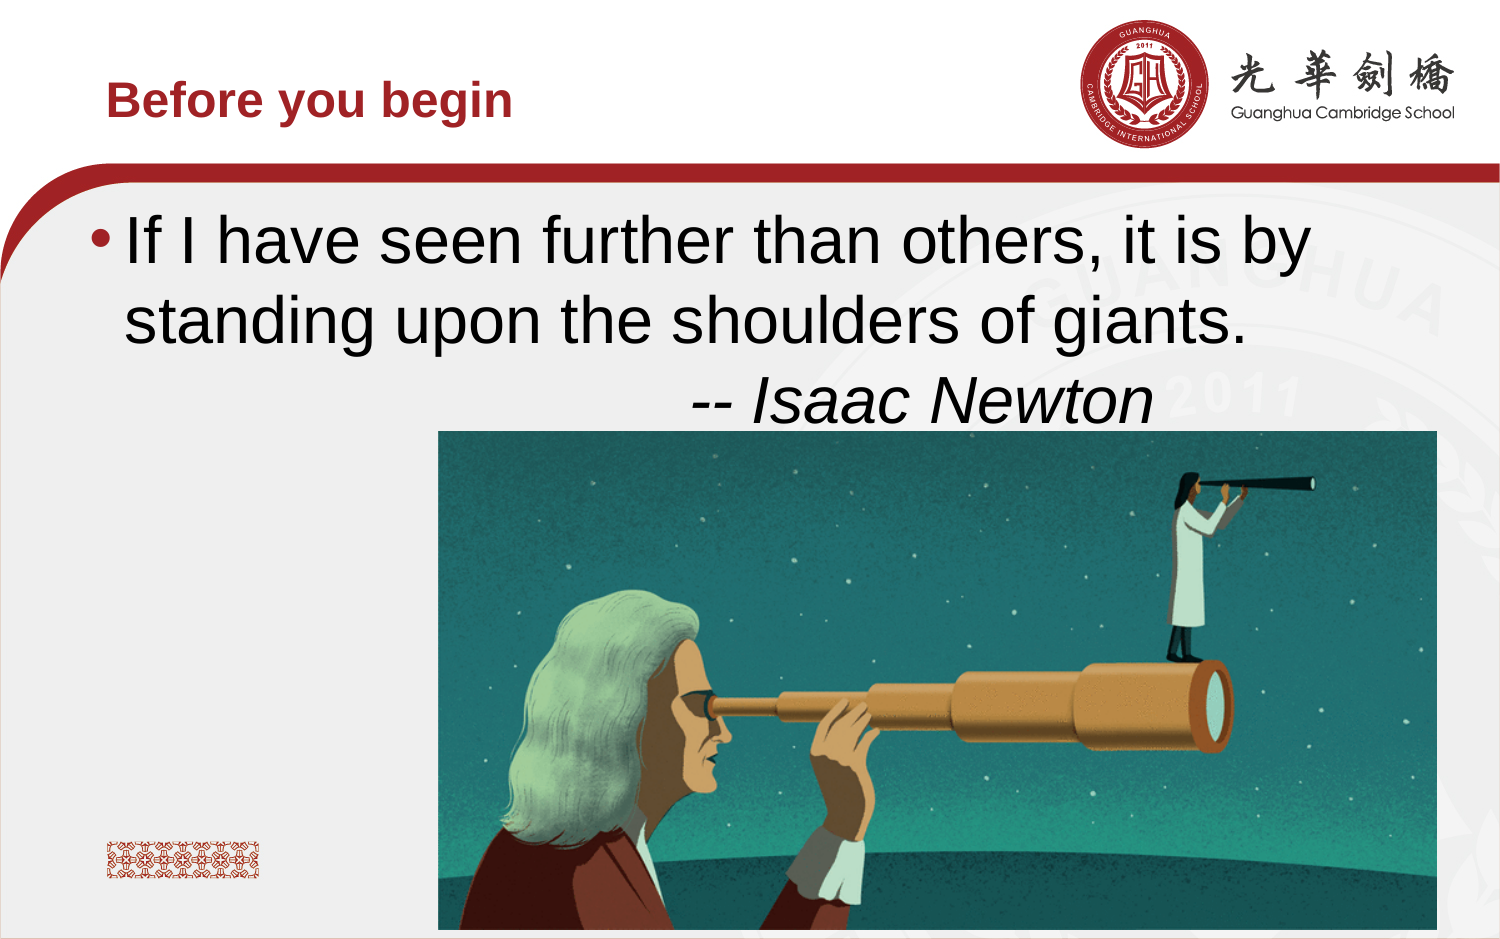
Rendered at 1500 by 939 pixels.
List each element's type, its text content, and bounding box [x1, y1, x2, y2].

text_box If I have seen further than others, it is by standing upon the shoulders of giants. -- Isaac Newton [74, 189, 1426, 444]
text_box Before you begin [88, 55, 1069, 139]
picture [0, 0, 1500, 939]
